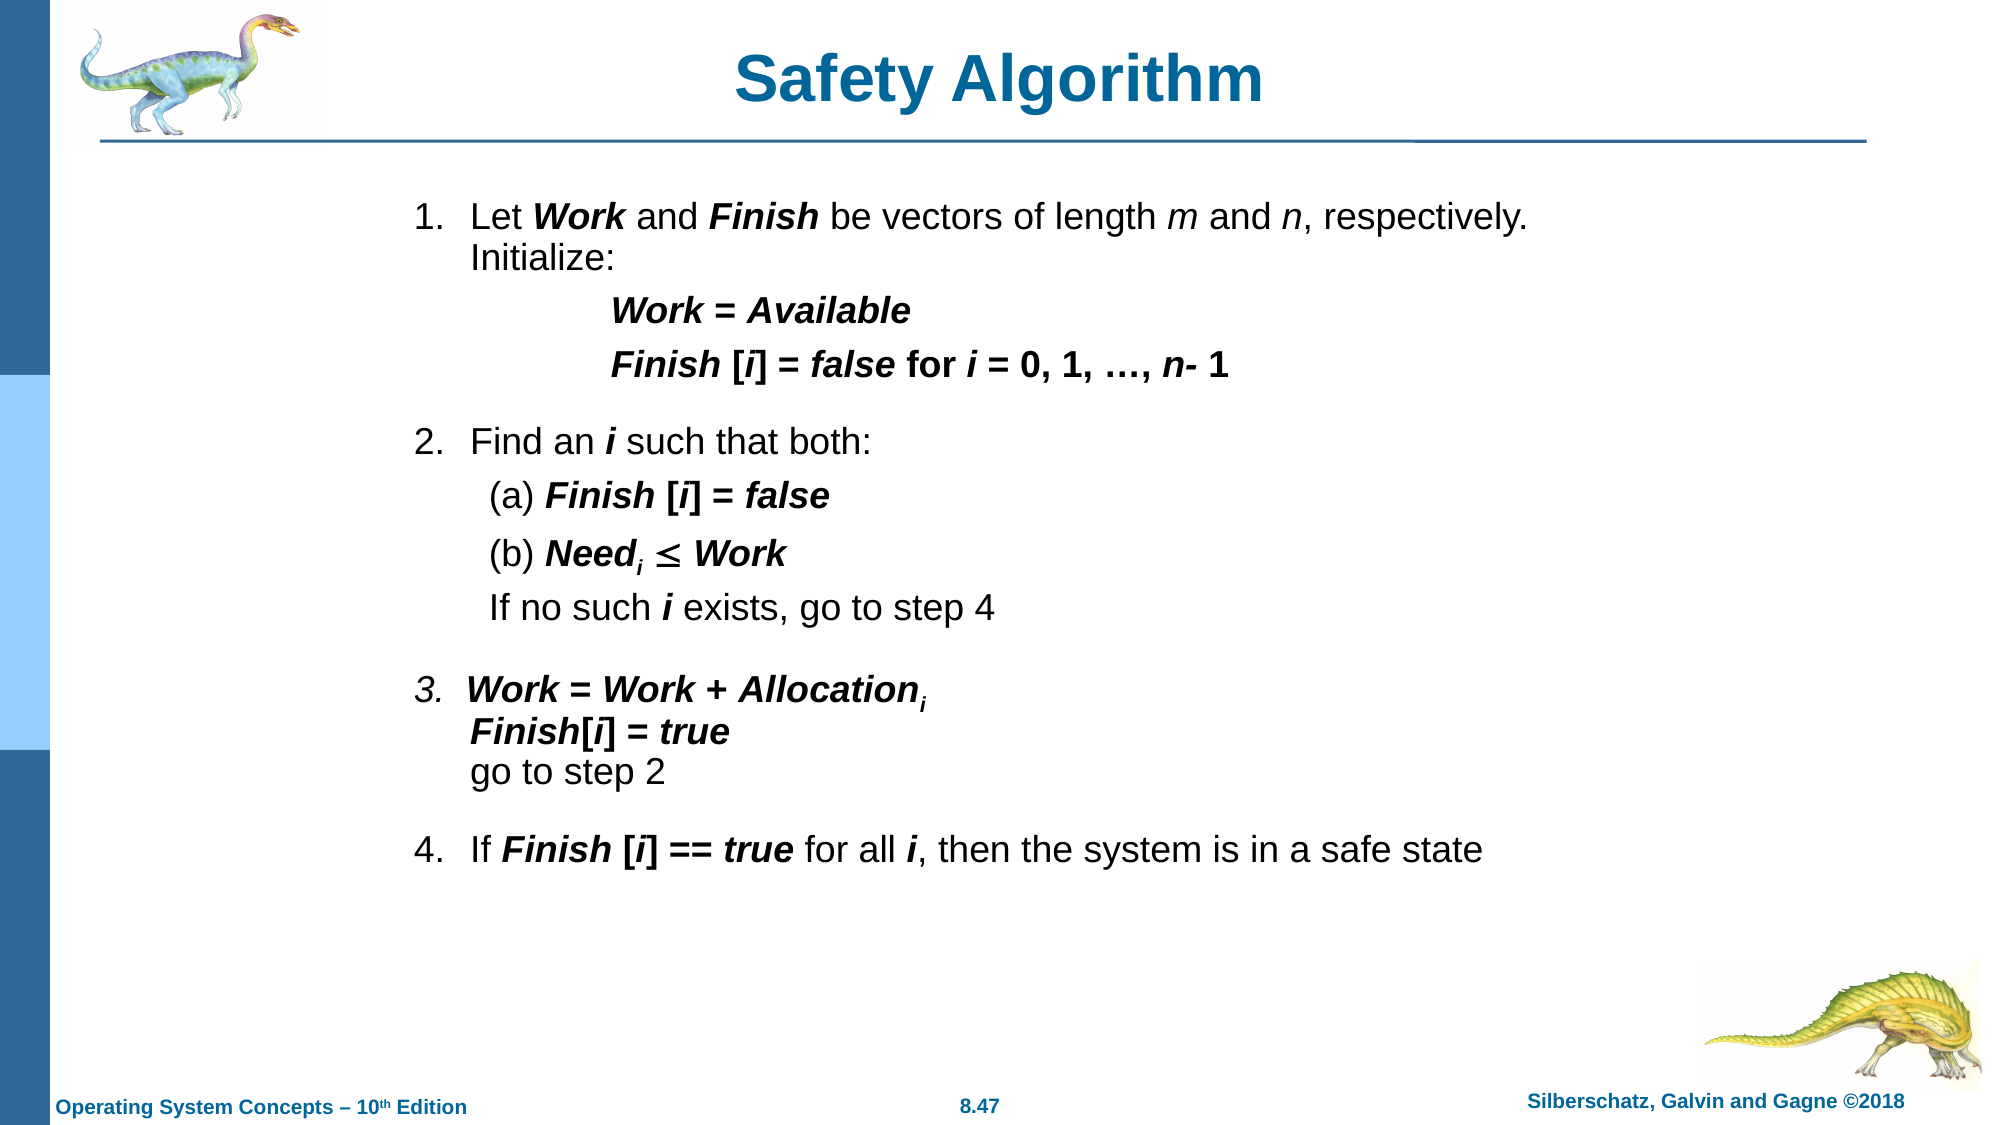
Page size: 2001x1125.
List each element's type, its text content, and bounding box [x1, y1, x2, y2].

picture [62, 0, 324, 149]
list 1. Let Work and Finish be vectors of length m and n, respectively. Initialize: Work = Available Finish [i] = false for i = 0, 1, …, n- 1 2. Find an i such that both: (a) Finish [i] = false (b) Needi  Work If no such i exists, go to step 4 3. Work = Work + Allocationi Finish[i] = true go to step 2 4. If Finish [i] == true for all i, then the system is in a safe state [398, 189, 1609, 1001]
picture [1700, 959, 1982, 1090]
title Safety Algorithm [324, 27, 1675, 122]
